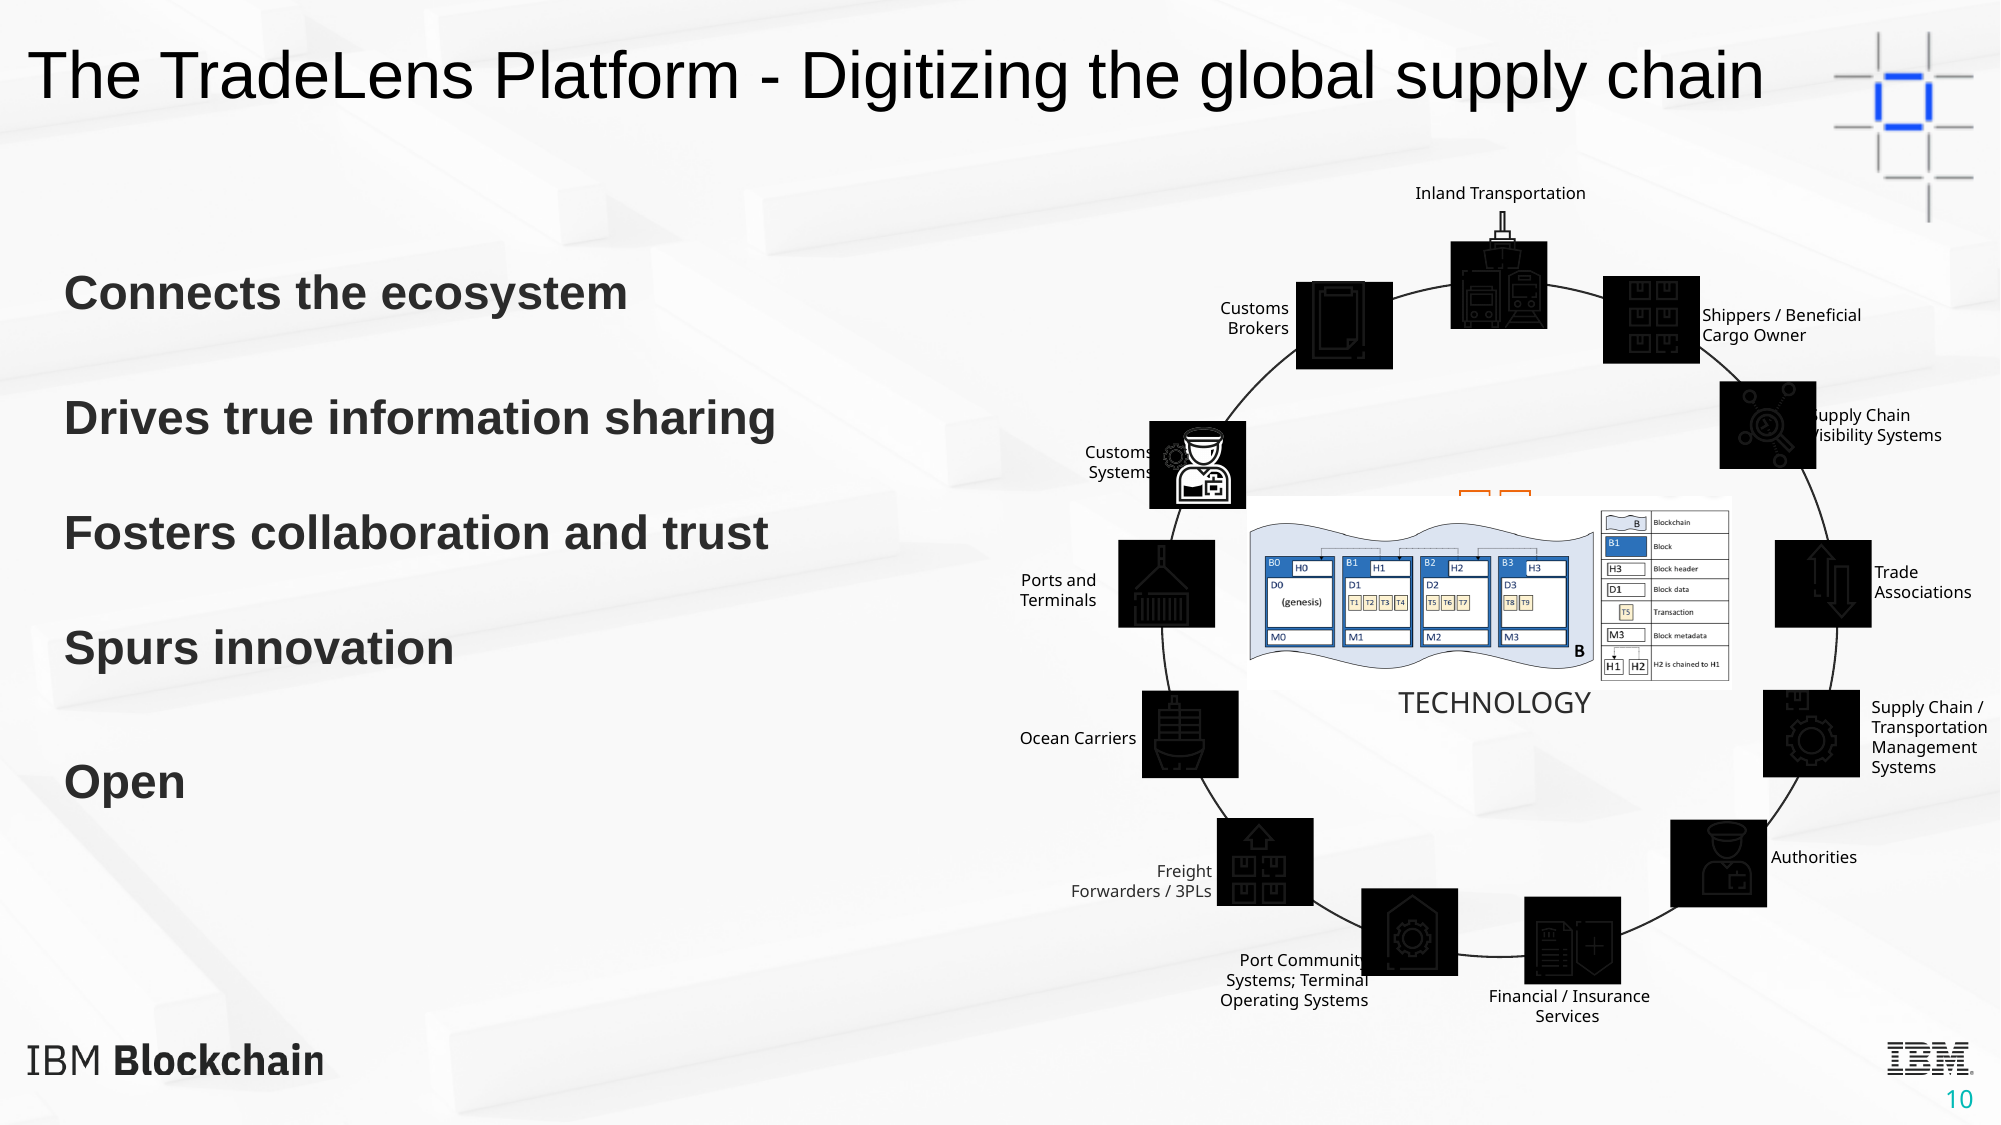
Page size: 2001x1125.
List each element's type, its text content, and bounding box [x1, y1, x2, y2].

text_box Connects the ecosystem Drives true information sharing Fosters collaboration and trust Spurs innovation Open [48, 254, 955, 1010]
list The TradeLens Platform - Digitizing the global supply chain [27, 31, 1872, 139]
picture [1834, 32, 1973, 175]
picture [1247, 496, 1732, 691]
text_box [960, 175, 2000, 1034]
